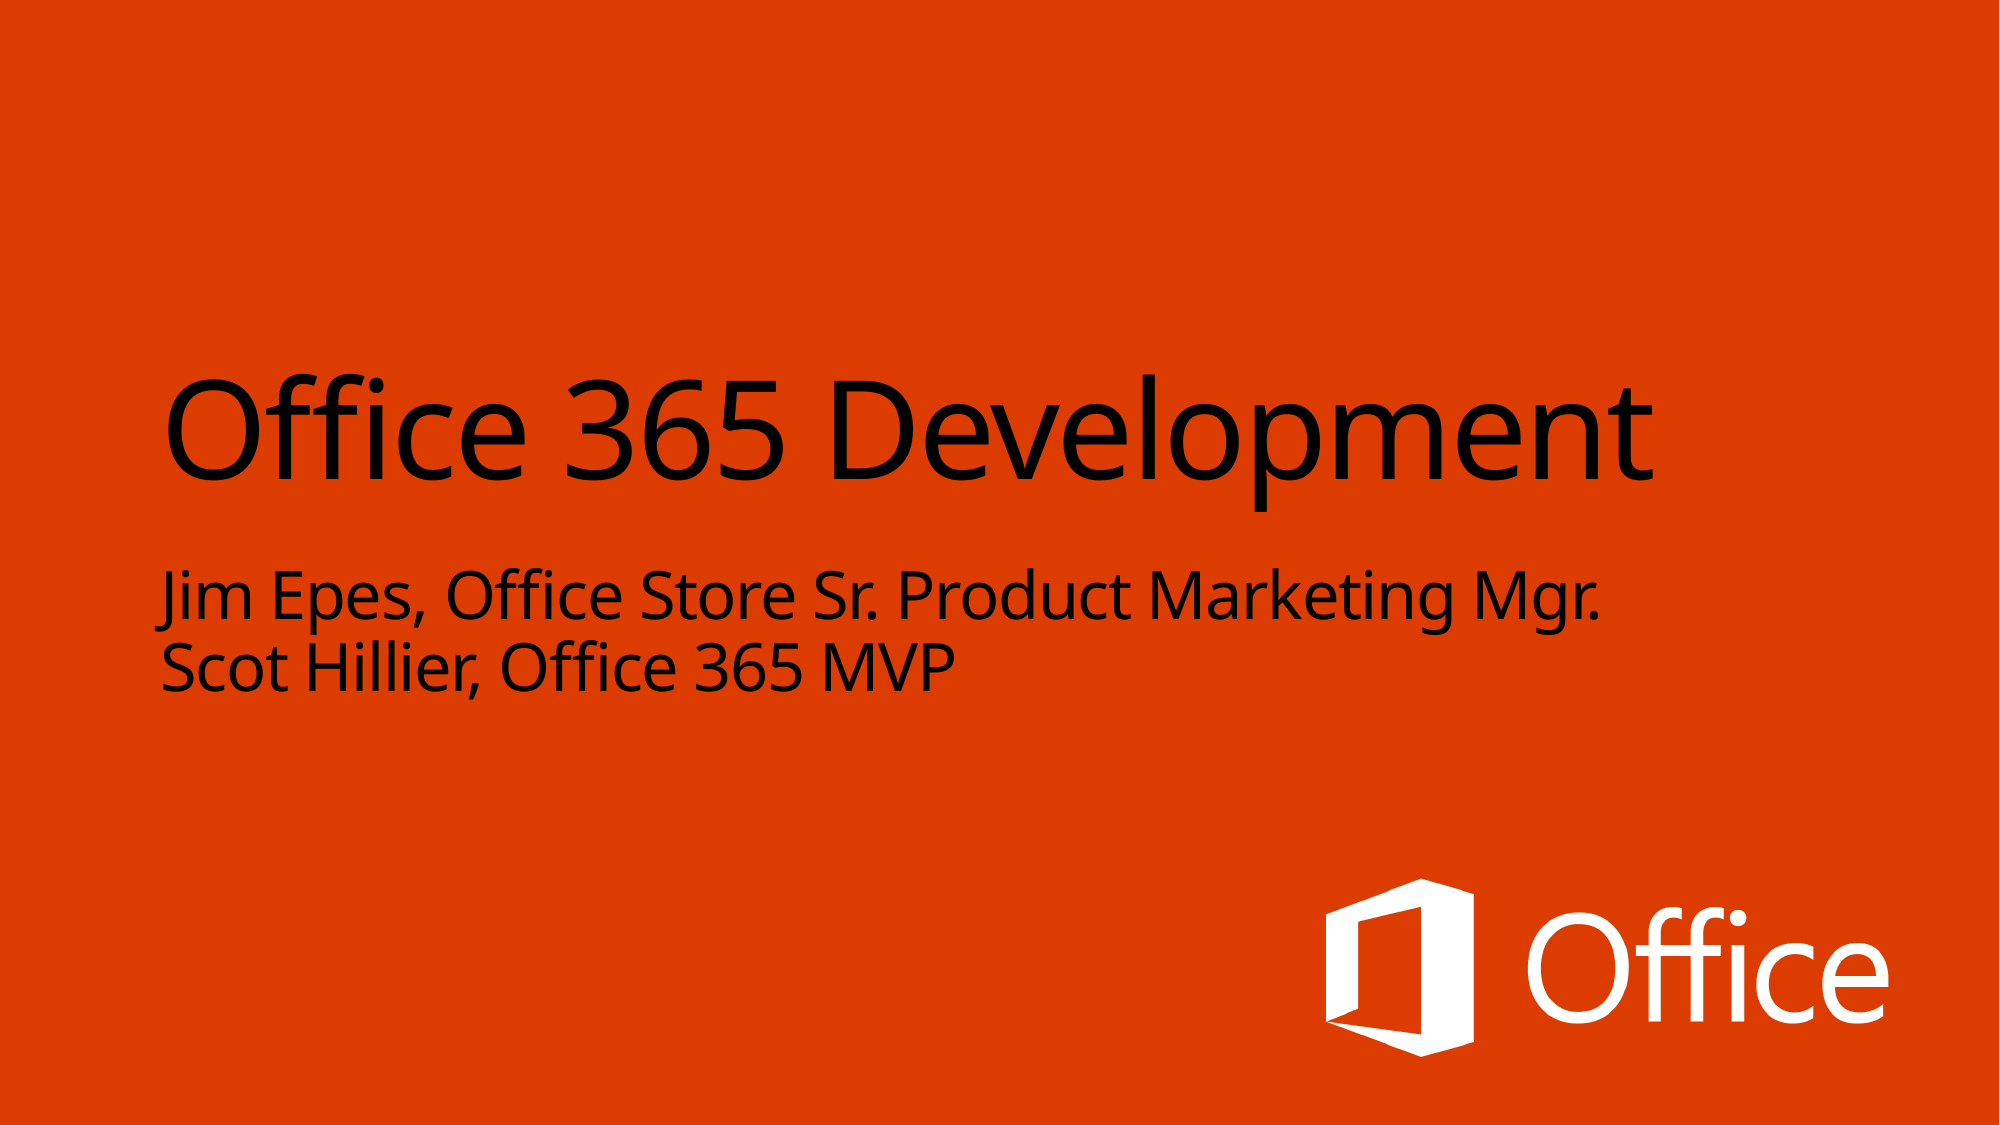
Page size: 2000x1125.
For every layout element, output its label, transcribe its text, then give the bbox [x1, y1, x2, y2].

list Jim Epes, Office Store Sr. Product Marketing Mgr. Scot Hillier, Office 365 MVP [160, 561, 1840, 716]
title Office 365 Development [160, 346, 1840, 510]
picture [1249, 799, 1965, 1125]
